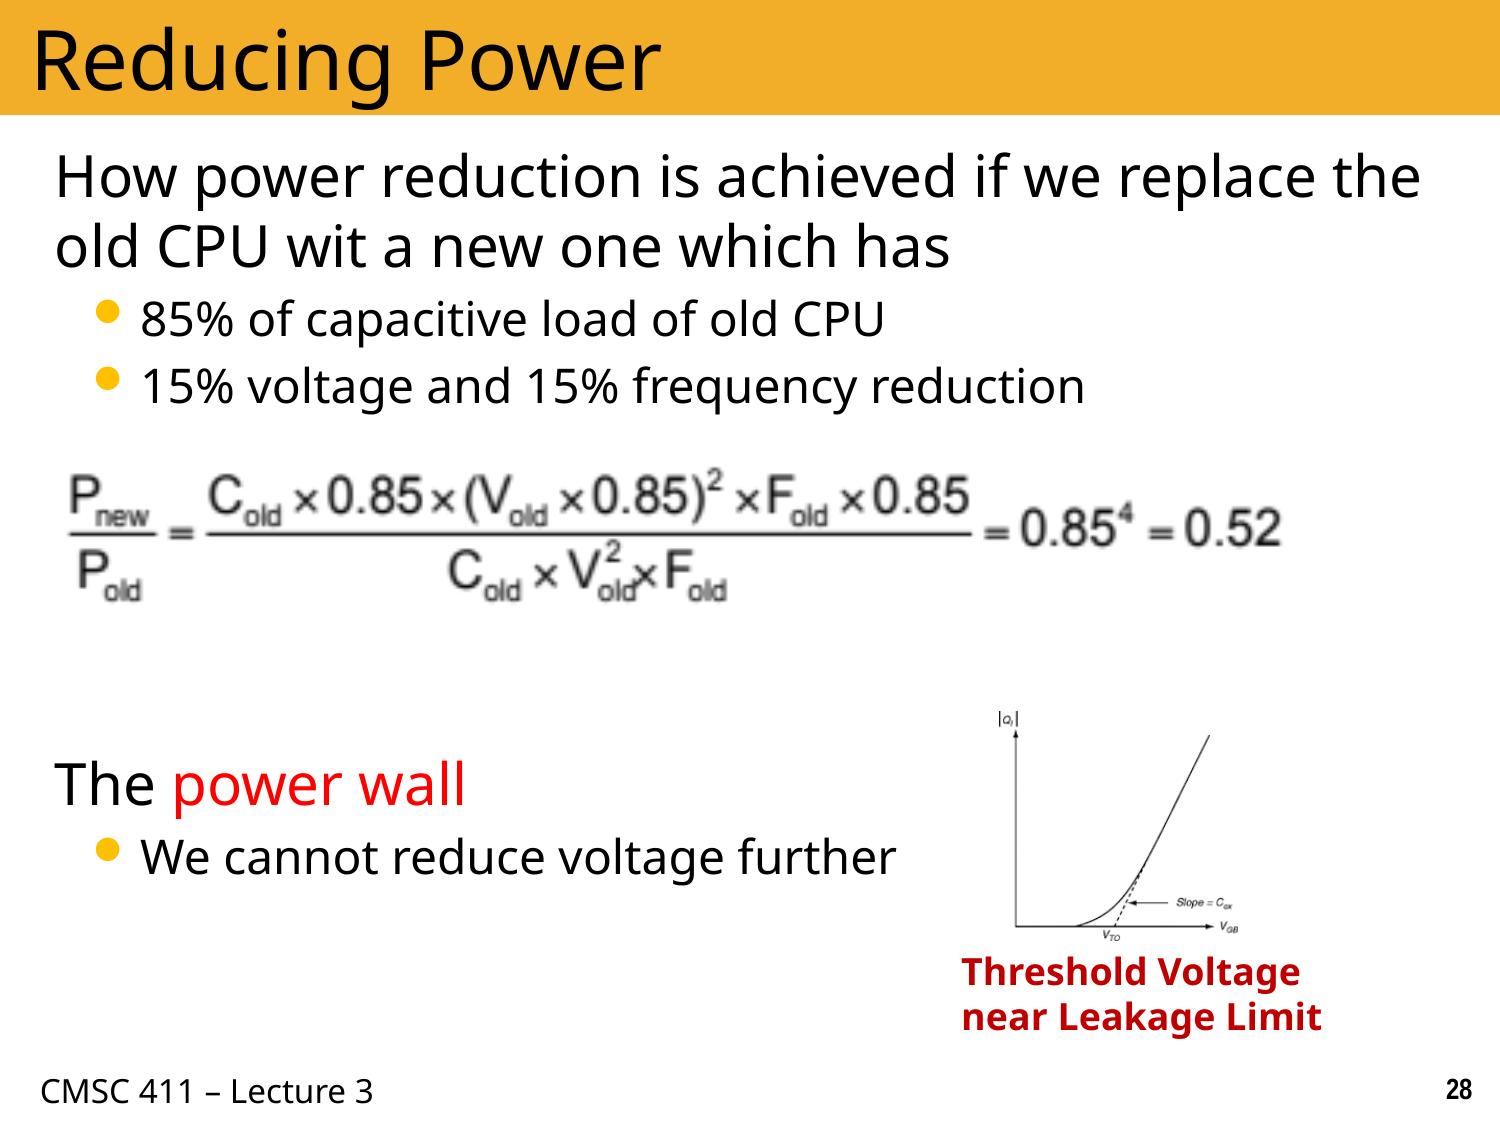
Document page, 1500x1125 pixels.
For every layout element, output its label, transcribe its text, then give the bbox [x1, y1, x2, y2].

slide_number 28 [1424, 1062, 1488, 1113]
list How power reduction is achieved if we replace the old CPU wit a new one which has 85% of capacitive load of old CPU 15% voltage and 15% frequency reduction The power wall We cannot reduce voltage further [24, 115, 1463, 1051]
title Reducing Power [0, 0, 1500, 116]
text_box Threshold Voltage near Leakage Limit [946, 940, 1338, 1046]
picture [999, 710, 1238, 941]
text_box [62, 459, 1287, 606]
